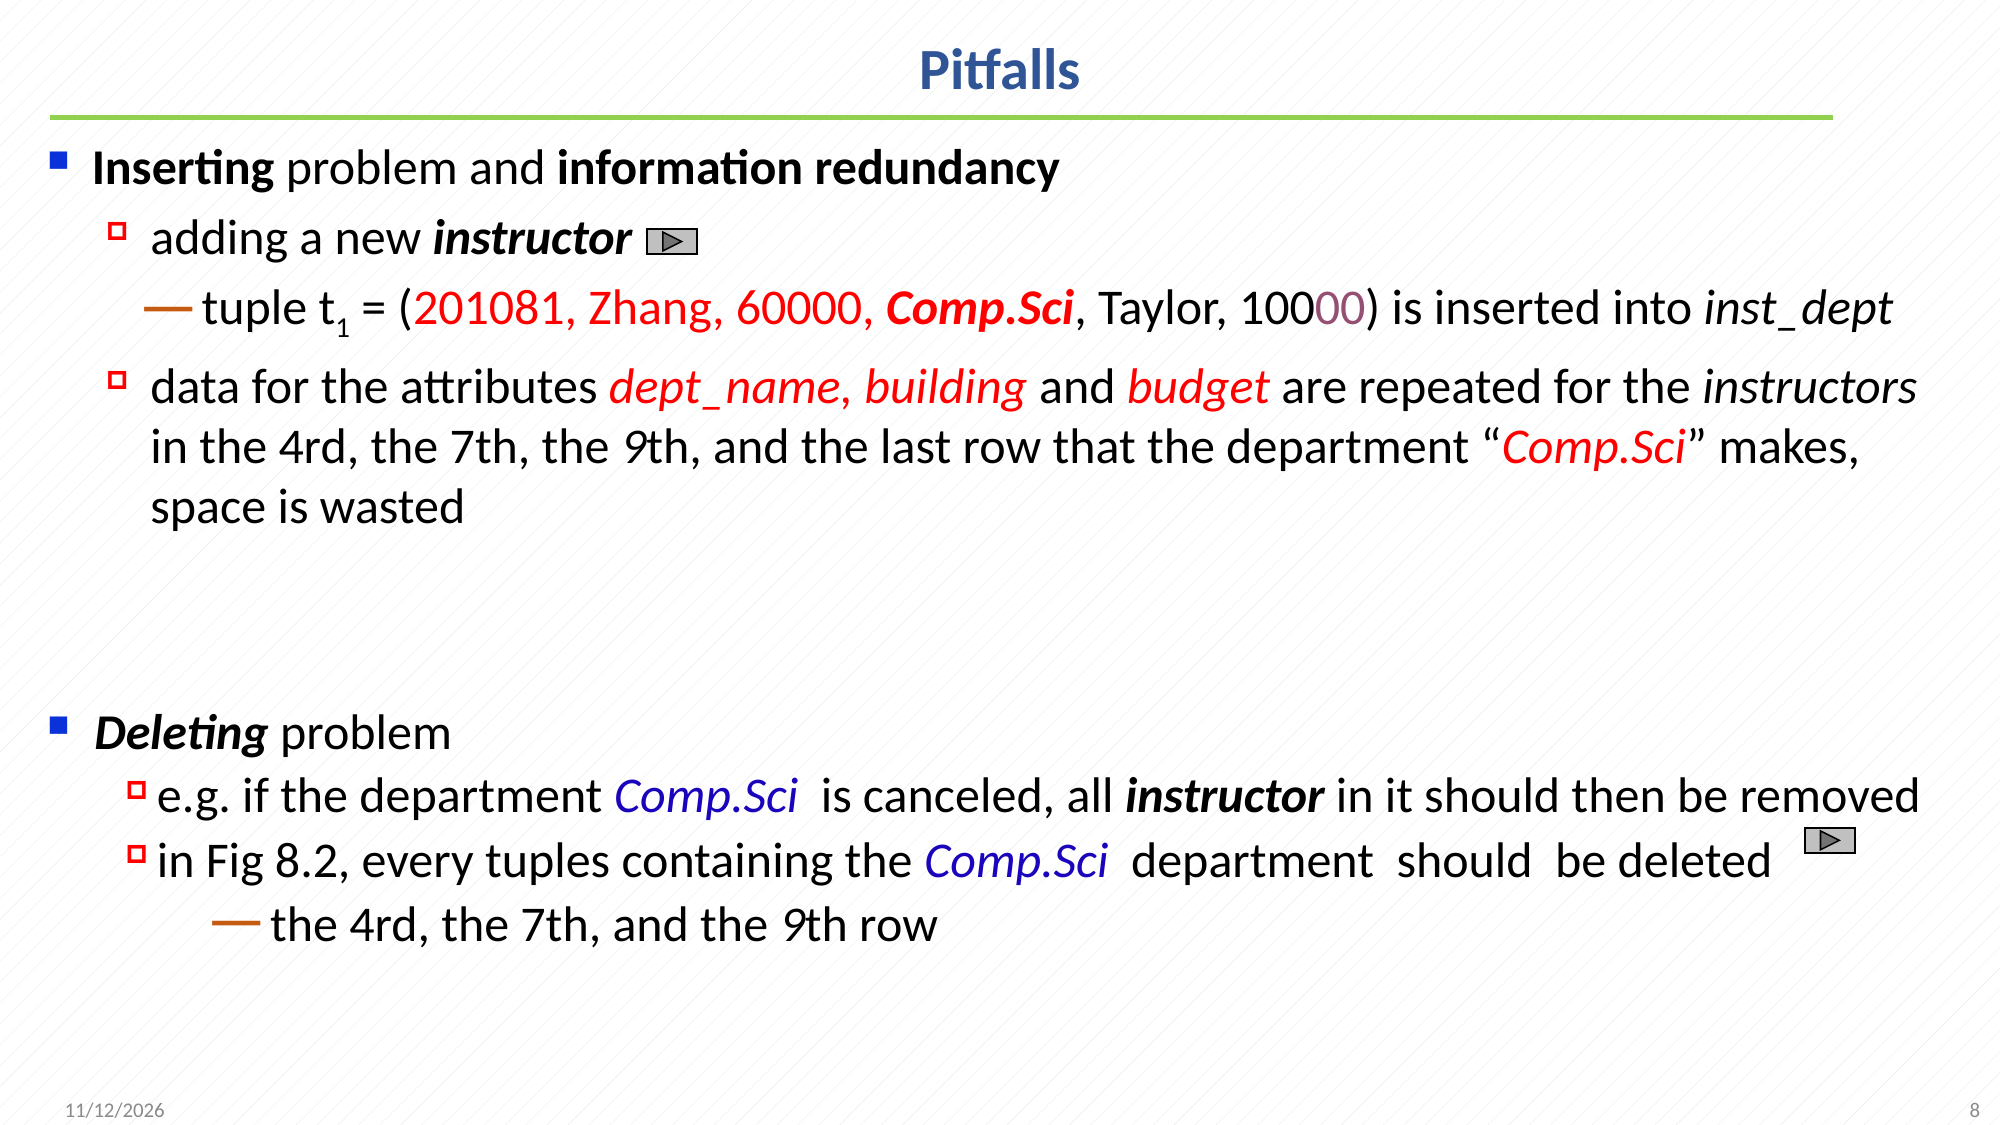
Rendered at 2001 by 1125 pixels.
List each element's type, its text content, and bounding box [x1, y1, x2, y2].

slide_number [49, 1079, 500, 1125]
text_box [1804, 827, 1855, 853]
slide_number 8 [1545, 1079, 1996, 1125]
title Pitfalls [50, 13, 1949, 126]
text_box [647, 229, 698, 254]
list Inserting problem and information redundancy adding a new instructor tuple t1 = (201081, Zhang, 60000, Comp.Sci, Taylor, 10000) is inserted into inst_dept data for the attributes dept_name, building and budget are repeated for the instructors in the 4rd, the 7th, the 9th, and the last row that the department “Comp.Sci” makes, space is wasted Deleting problem e.g. if the department Comp.Sci is canceled, all instructor in it should then be removed in Fig 8.2, every tuples containing the Comp.Sci department should be deleted the 4rd, the 7th, and the 9th row [32, 126, 1974, 1081]
